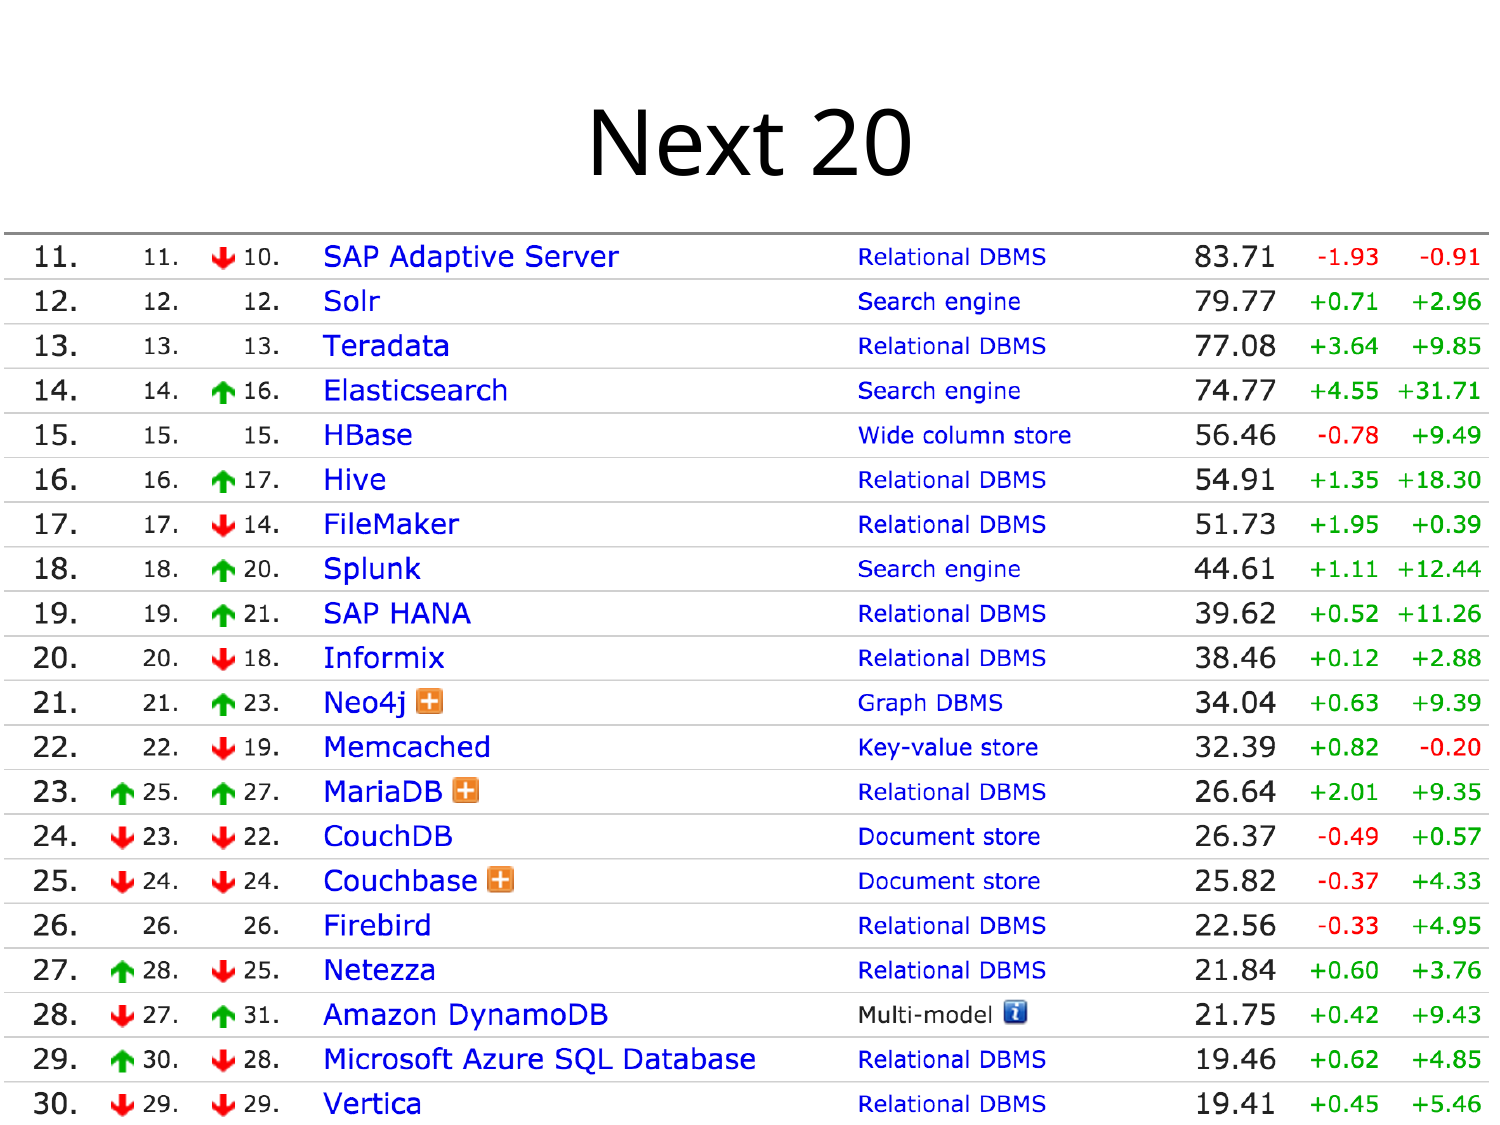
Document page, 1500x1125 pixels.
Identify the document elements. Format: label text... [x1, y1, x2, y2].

title Next 20 [75, 45, 1425, 230]
picture [0, 230, 1500, 1125]
